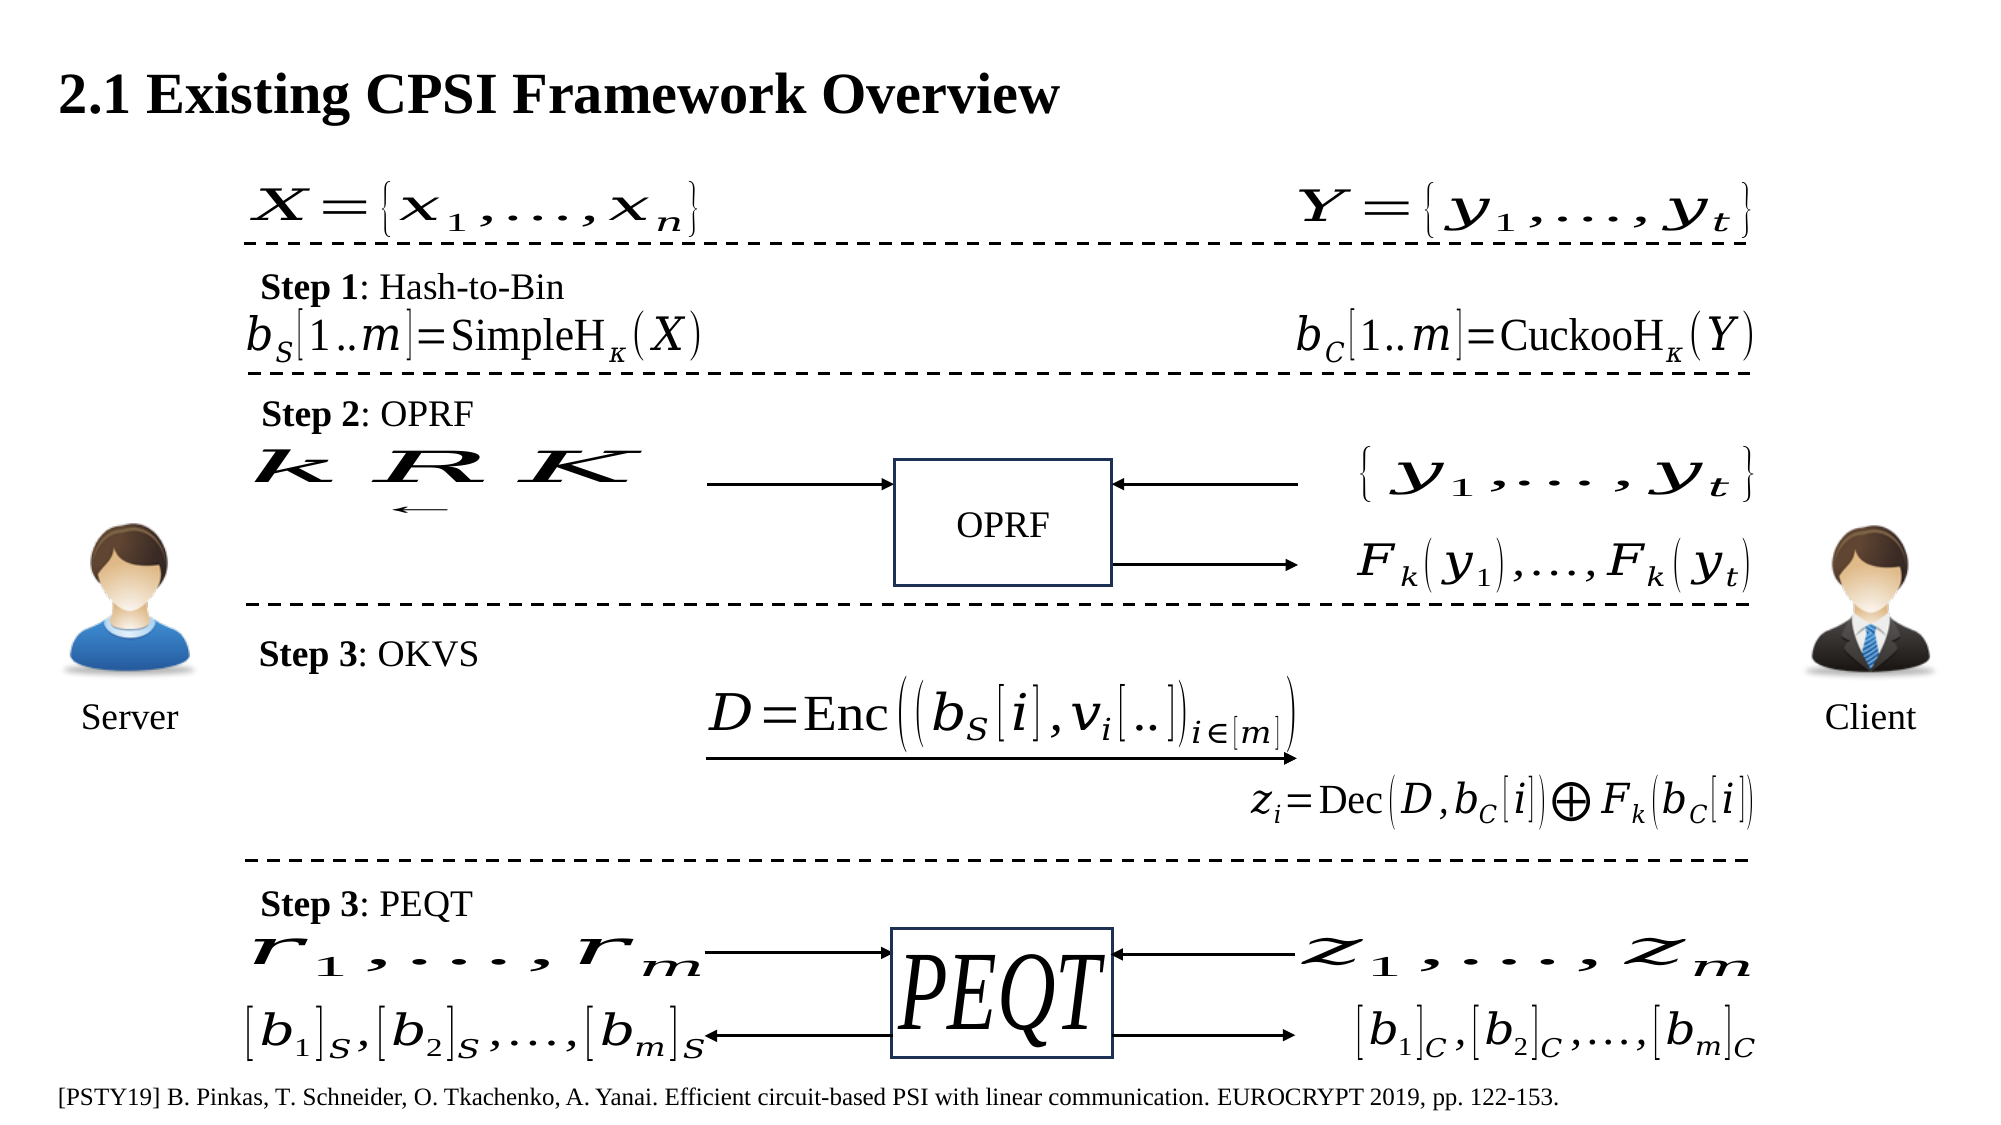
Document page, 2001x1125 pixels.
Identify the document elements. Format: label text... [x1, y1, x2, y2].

text_box [PSTY19] B. Pinkas, T. Schneider, O. Tkachenko, A. Yanai. Efficient circuit-based PSI with linear communication. EUROCRYPT 2019, pp. 122-153. [43, 1065, 1957, 1125]
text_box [1785, 513, 1957, 753]
text_box Step 1: Hash-to-Bin [245, 232, 705, 243]
text_box 2.1 Existing CPSI Framework Overview [0, 1, 1321, 180]
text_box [43, 511, 217, 753]
text_box Step 3: PEQT [245, 861, 705, 930]
text_box Step 3: OKVS [244, 599, 705, 680]
text_box OPRF [894, 458, 1113, 587]
text_box Step 3: PEQT [245, 848, 705, 860]
text_box Step 2: OPRF [246, 359, 708, 440]
text_box Step 1: Hash-to-Bin [245, 244, 705, 314]
